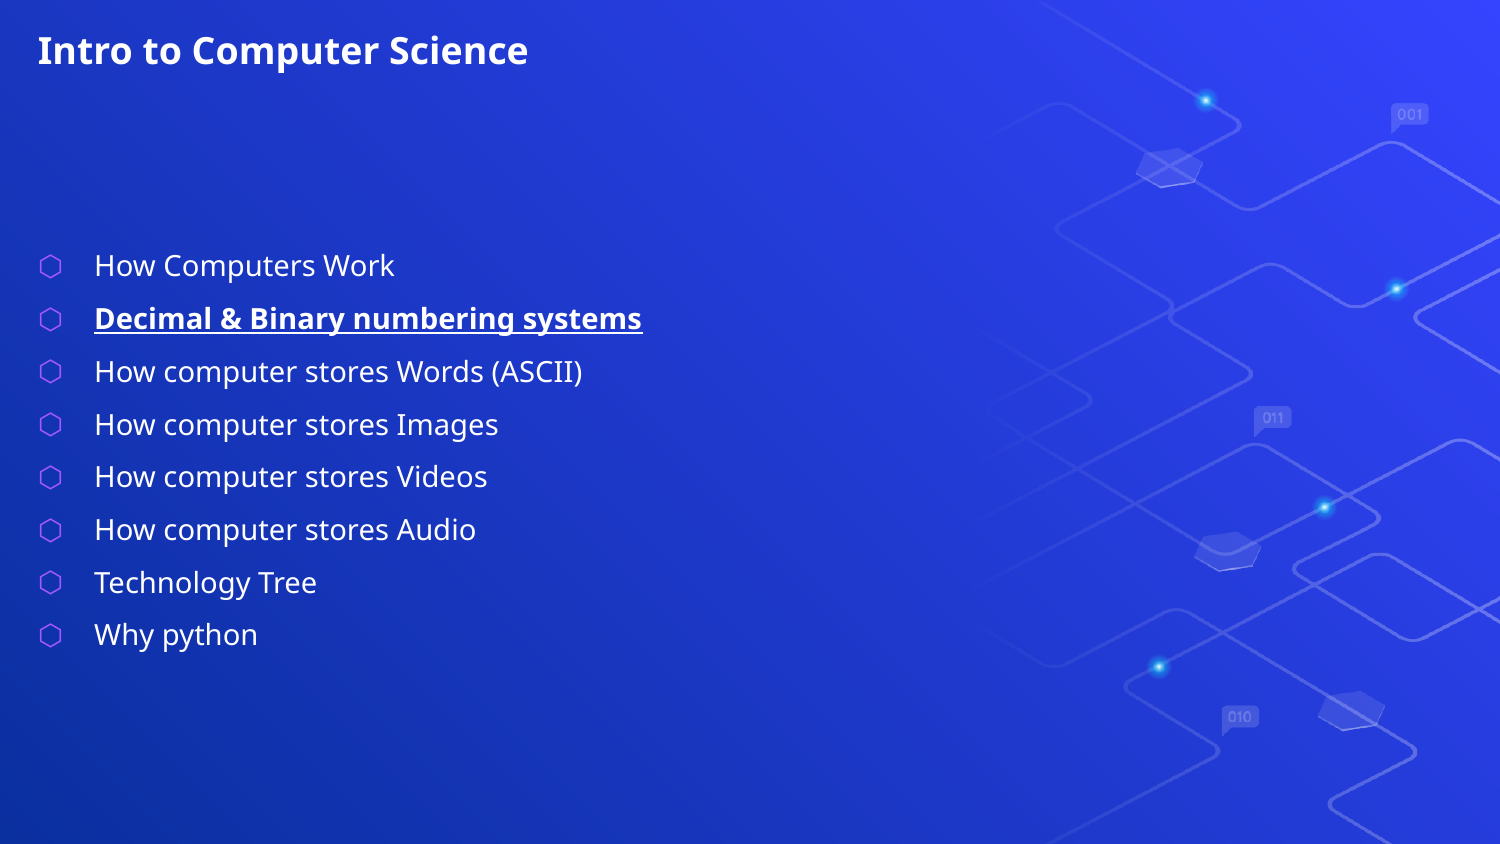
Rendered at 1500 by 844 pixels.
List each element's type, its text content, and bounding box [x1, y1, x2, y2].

list Intro to Computer Science How Computers Work Decimal & Binary numbering systems How computer stores Words (ASCII) How computer stores Images How computer stores Videos How computer stores Audio Technology Tree Why python [37, 20, 1393, 373]
picture [0, 0, 1500, 844]
